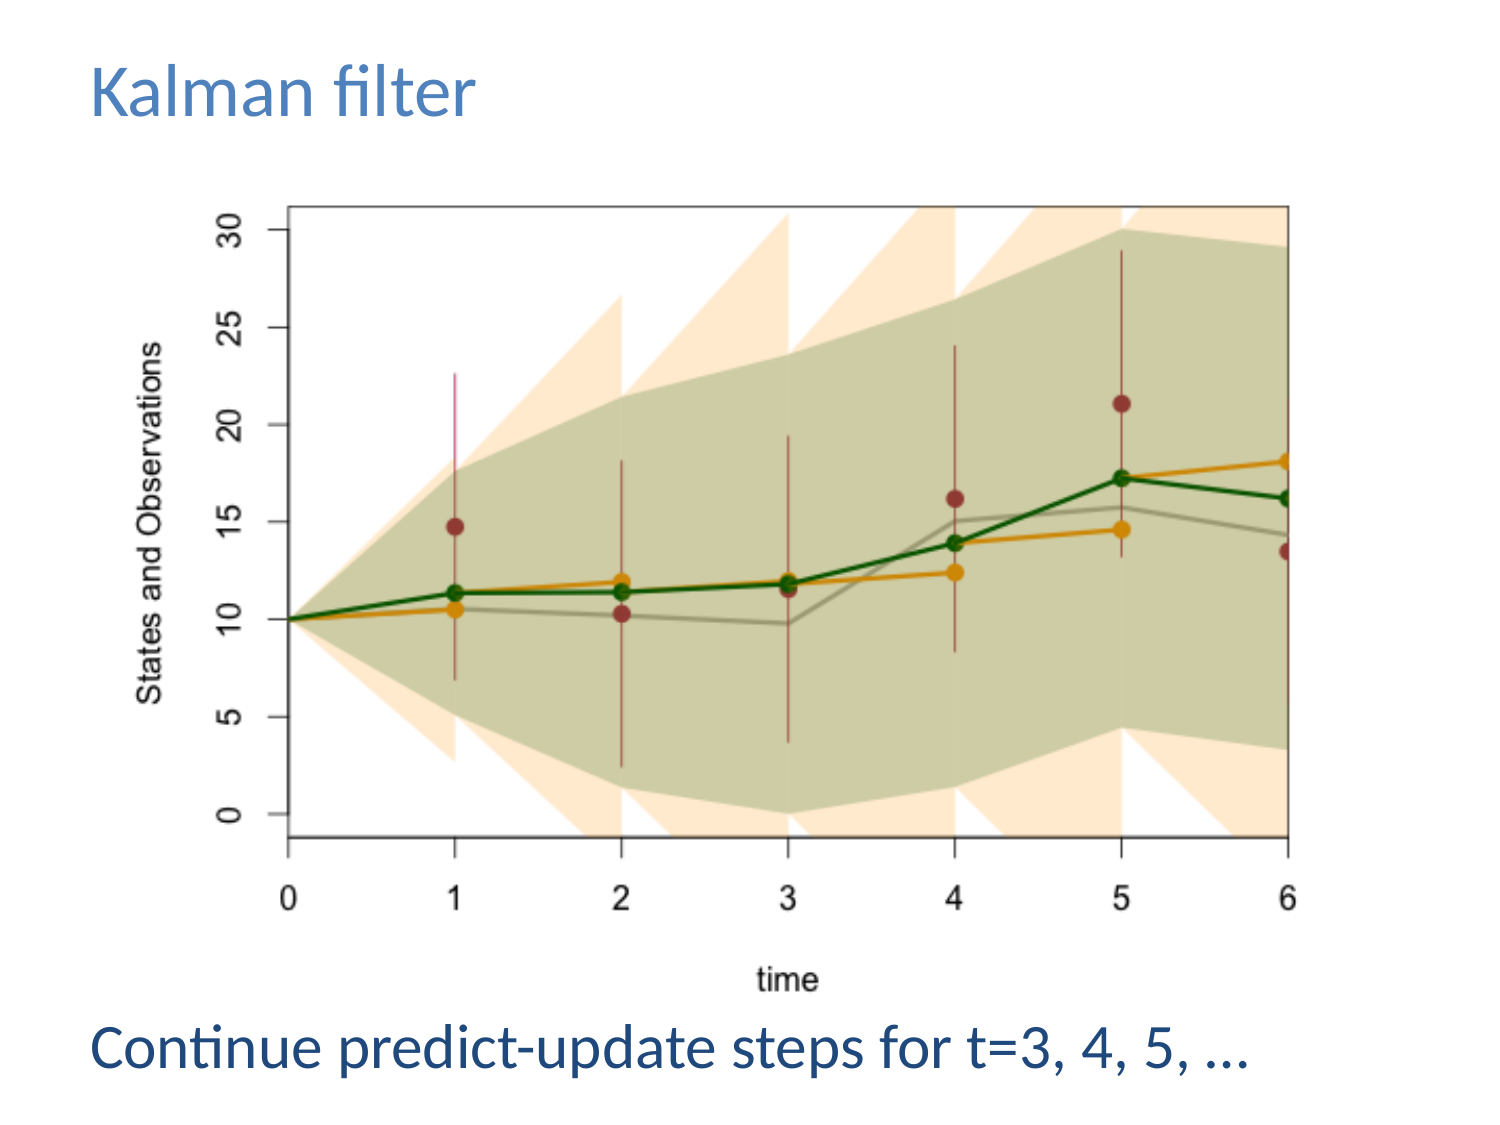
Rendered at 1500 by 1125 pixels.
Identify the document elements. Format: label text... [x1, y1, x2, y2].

list Continue predict-update steps for t=3, 4, 5, … [75, 997, 1425, 1090]
picture [128, 126, 1369, 999]
title Kalman filter [75, 30, 1425, 144]
